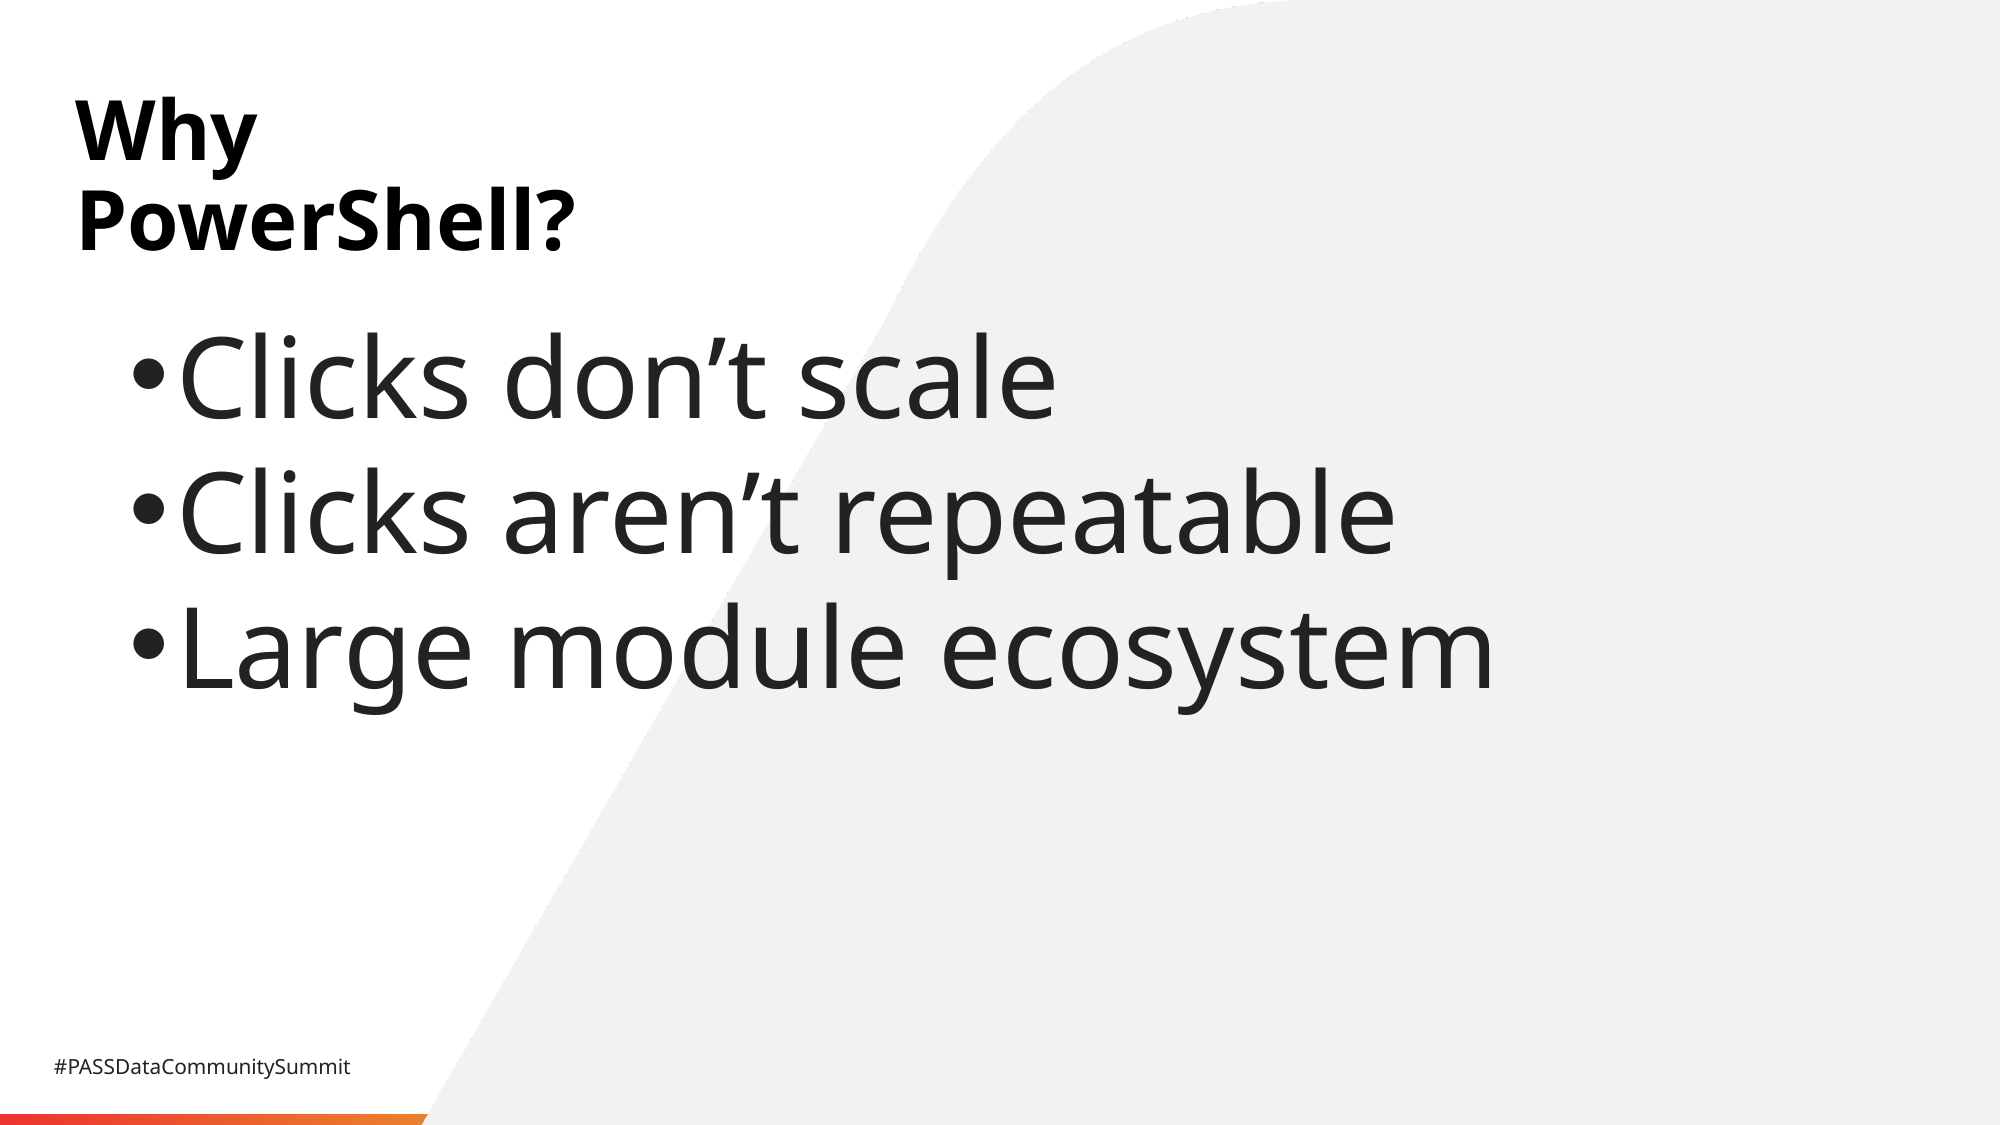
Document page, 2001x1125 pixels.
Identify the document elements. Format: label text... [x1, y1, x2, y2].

title Why PowerShell? [60, 80, 781, 299]
text_box Clicks don’t scale Clicks aren’t repeatable Large module ecosystem [114, 298, 1968, 853]
picture [0, 1114, 427, 1125]
